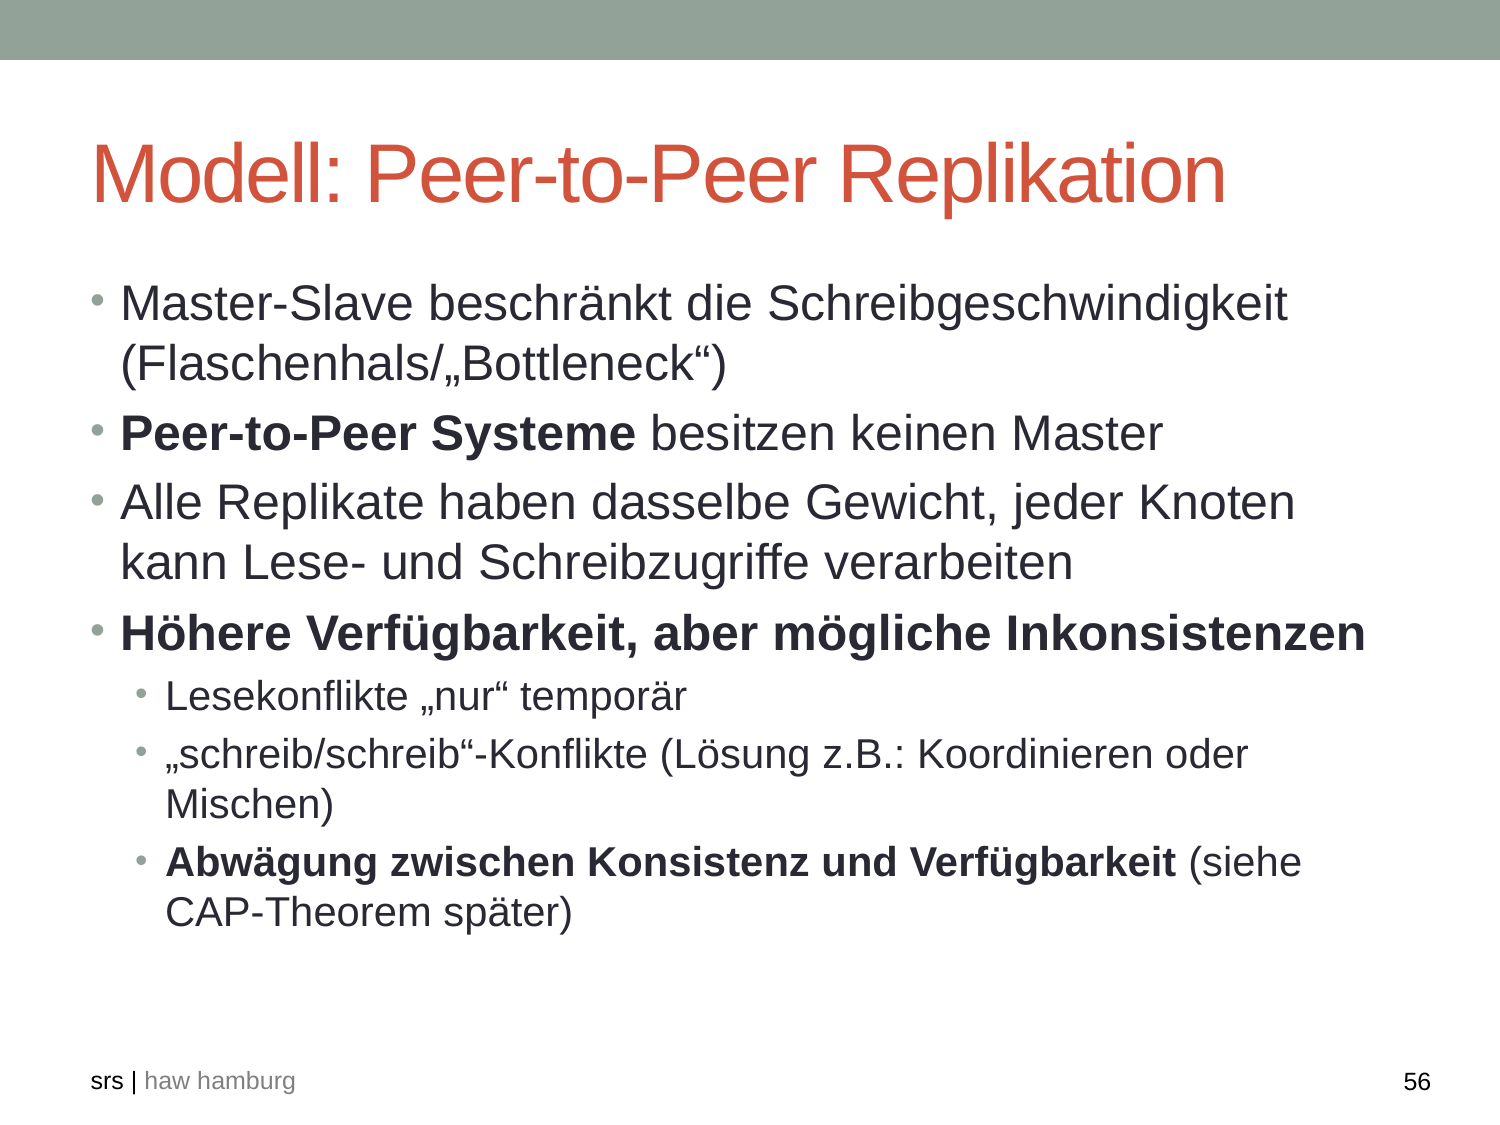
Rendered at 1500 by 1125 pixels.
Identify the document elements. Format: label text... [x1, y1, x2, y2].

title Modell: Peer-to-Peer Replikation [75, 87, 1425, 250]
list Master-Slave beschränkt die Schreibgeschwindigkeit (Flaschenhals/„Bottleneck“) Peer-to-Peer Systeme besitzen keinen Master Alle Replikate haben dasselbe Gewicht, jeder Knoten kann Lese- und Schreibzugriffe verarbeiten Höhere Verfügbarkeit, aber mögliche Inkonsistenzen Lesekonflikte „nur“ temporär „schreib/schreib“-Konflikte (Lösung z.B.: Koordinieren oder Mischen) Abwägung zwischen Konsistenz und Verfügbarkeit (siehe CAP-Theorem später) [75, 262, 1425, 1063]
